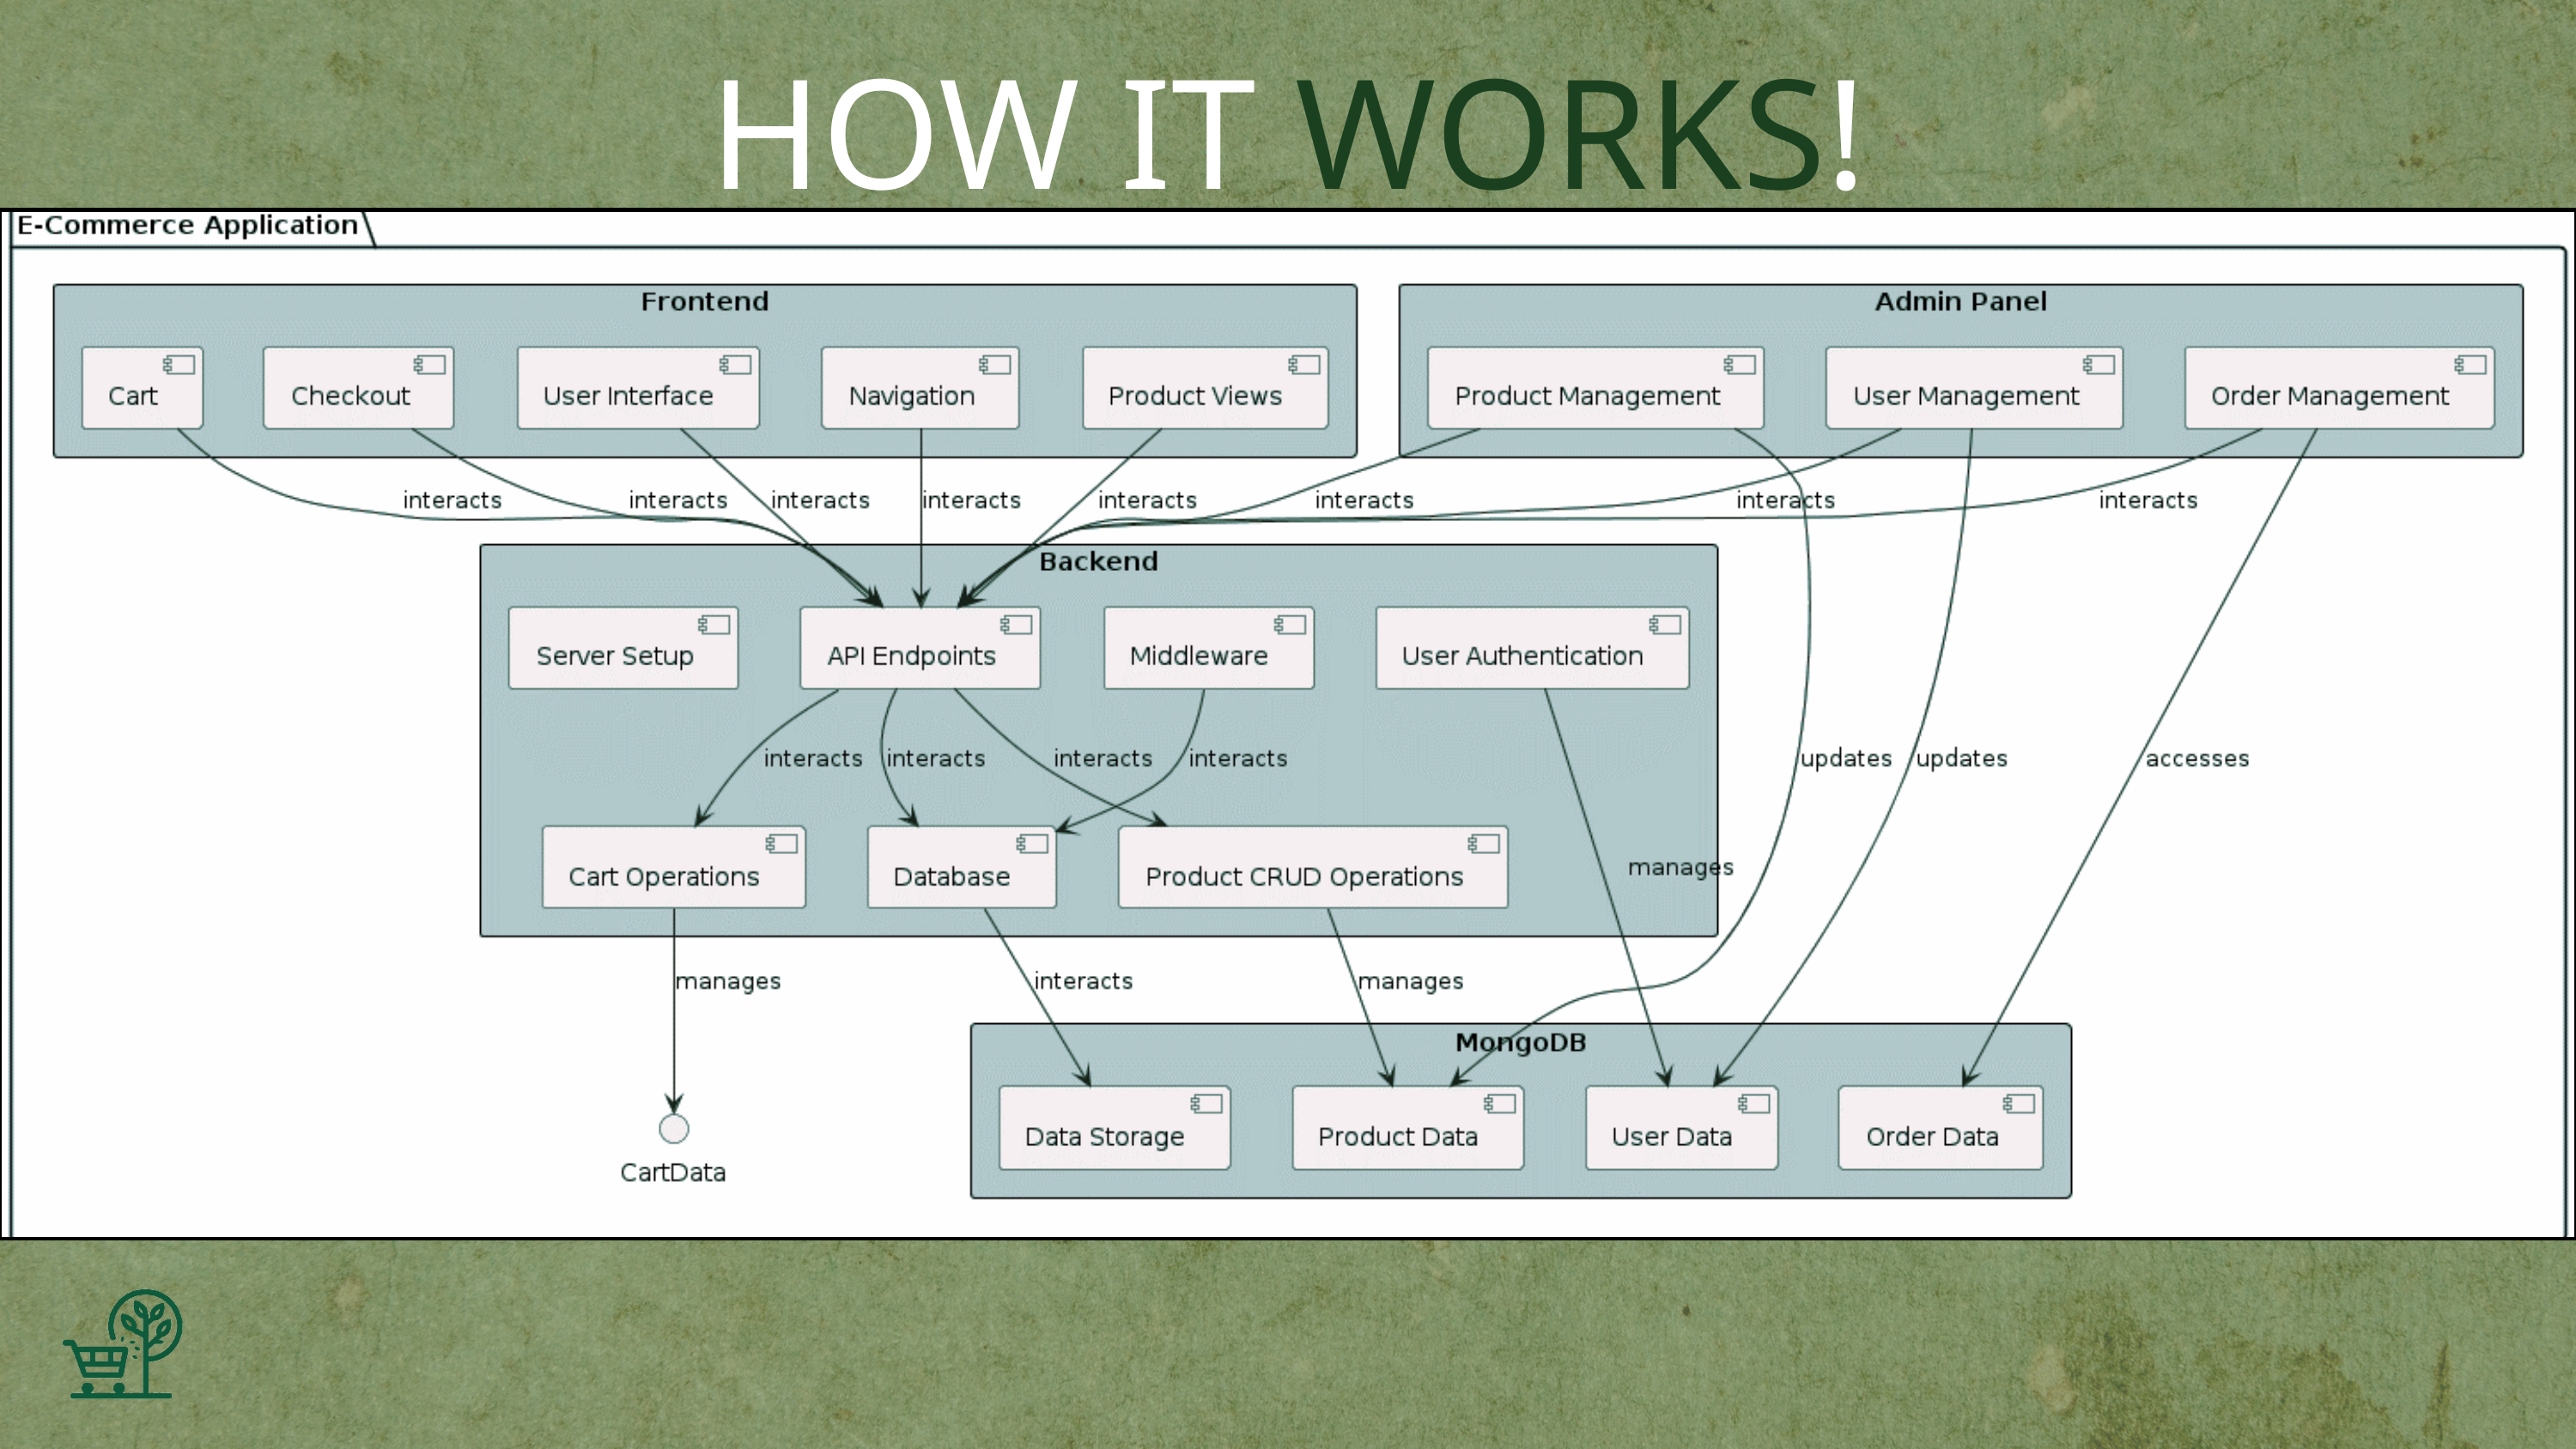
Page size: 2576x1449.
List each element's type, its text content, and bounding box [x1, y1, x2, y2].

text_box HOW IT WORKS! [532, 7, 2044, 221]
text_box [53, 1255, 189, 1440]
text_box [0, 1240, 2576, 1449]
text_box [0, 0, 2576, 209]
text_box [0, 209, 2576, 1240]
